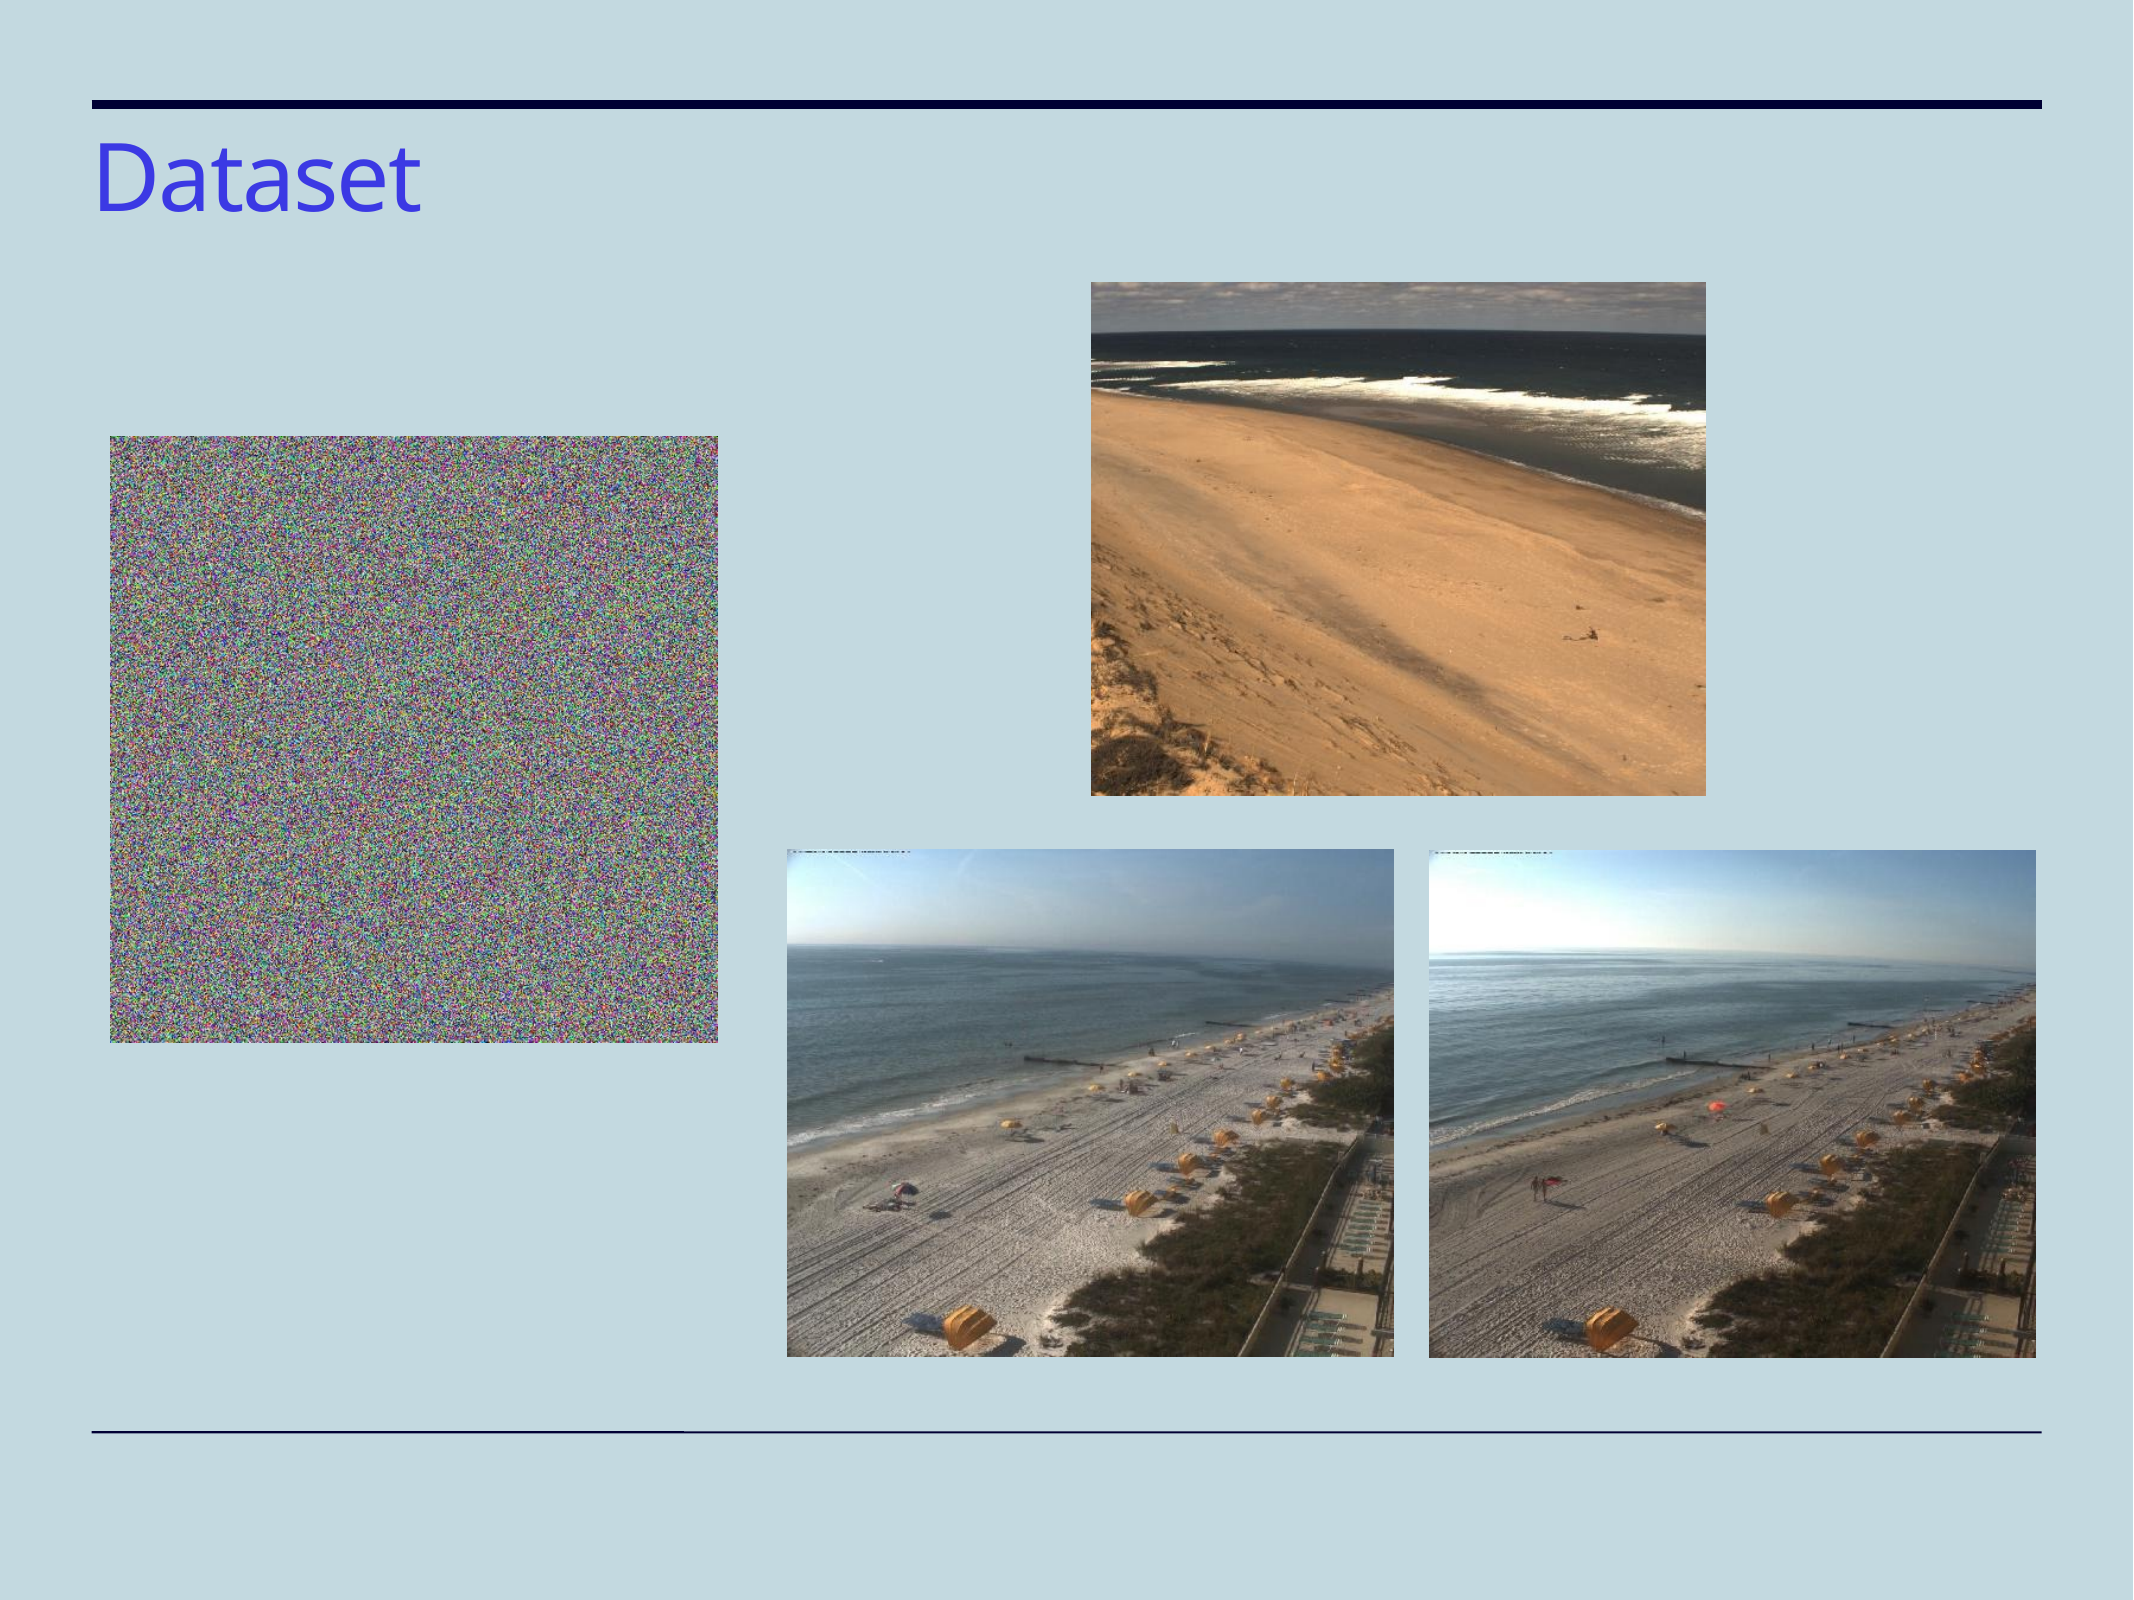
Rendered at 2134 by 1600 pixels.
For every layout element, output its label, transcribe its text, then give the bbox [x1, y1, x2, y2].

text_box Dataset [87, 124, 2047, 363]
picture [786, 849, 1394, 1357]
picture [1429, 850, 2037, 1358]
picture [1091, 282, 1706, 797]
picture [110, 436, 718, 1044]
